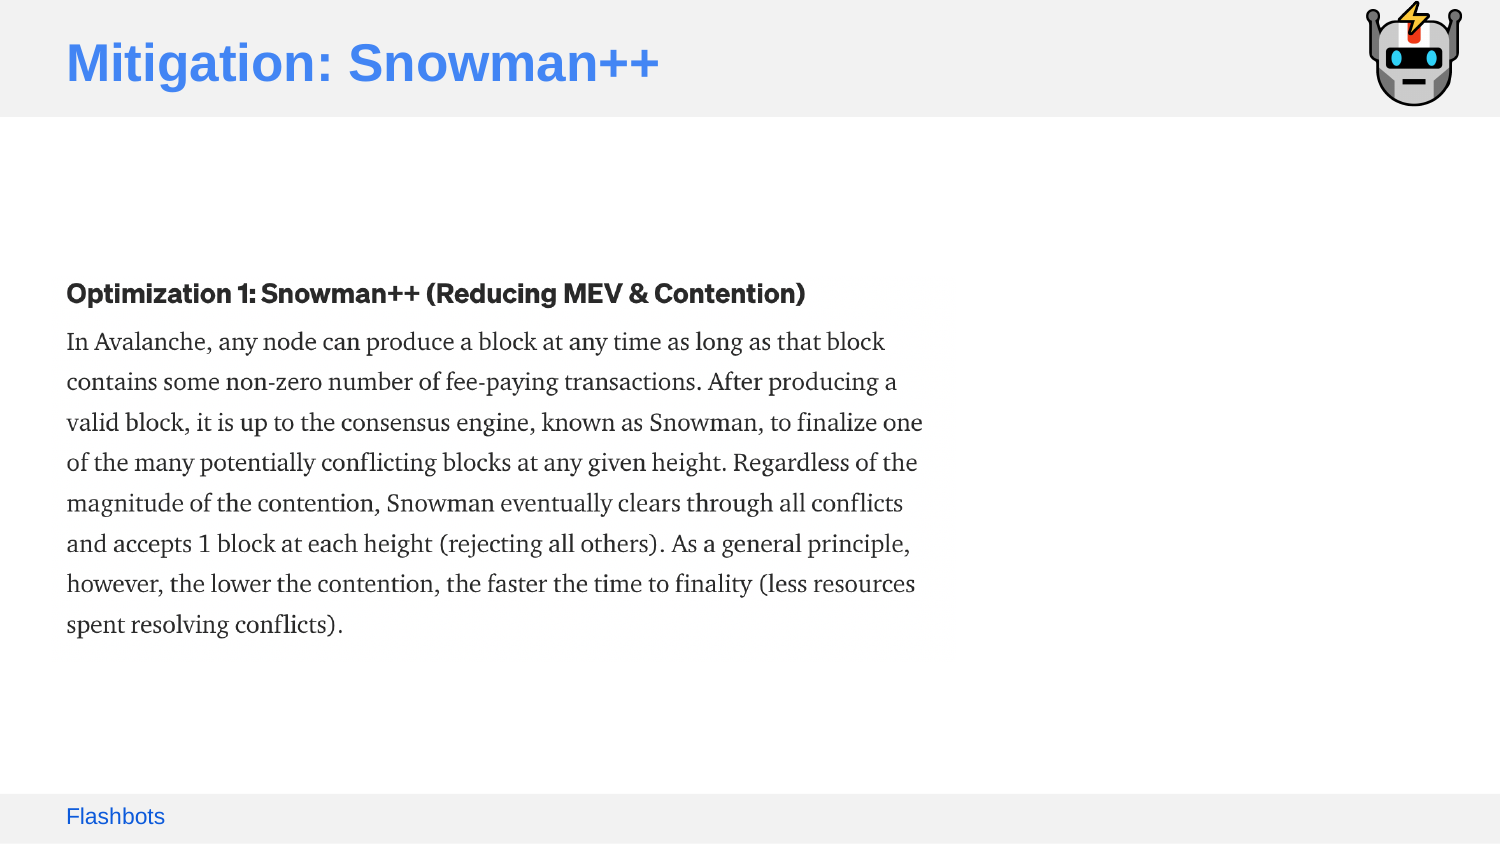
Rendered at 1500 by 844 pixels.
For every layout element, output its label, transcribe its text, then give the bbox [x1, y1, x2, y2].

title Mitigation: Snowman++ [51, 13, 1449, 108]
picture [1348, 0, 1480, 124]
picture [50, 276, 956, 662]
